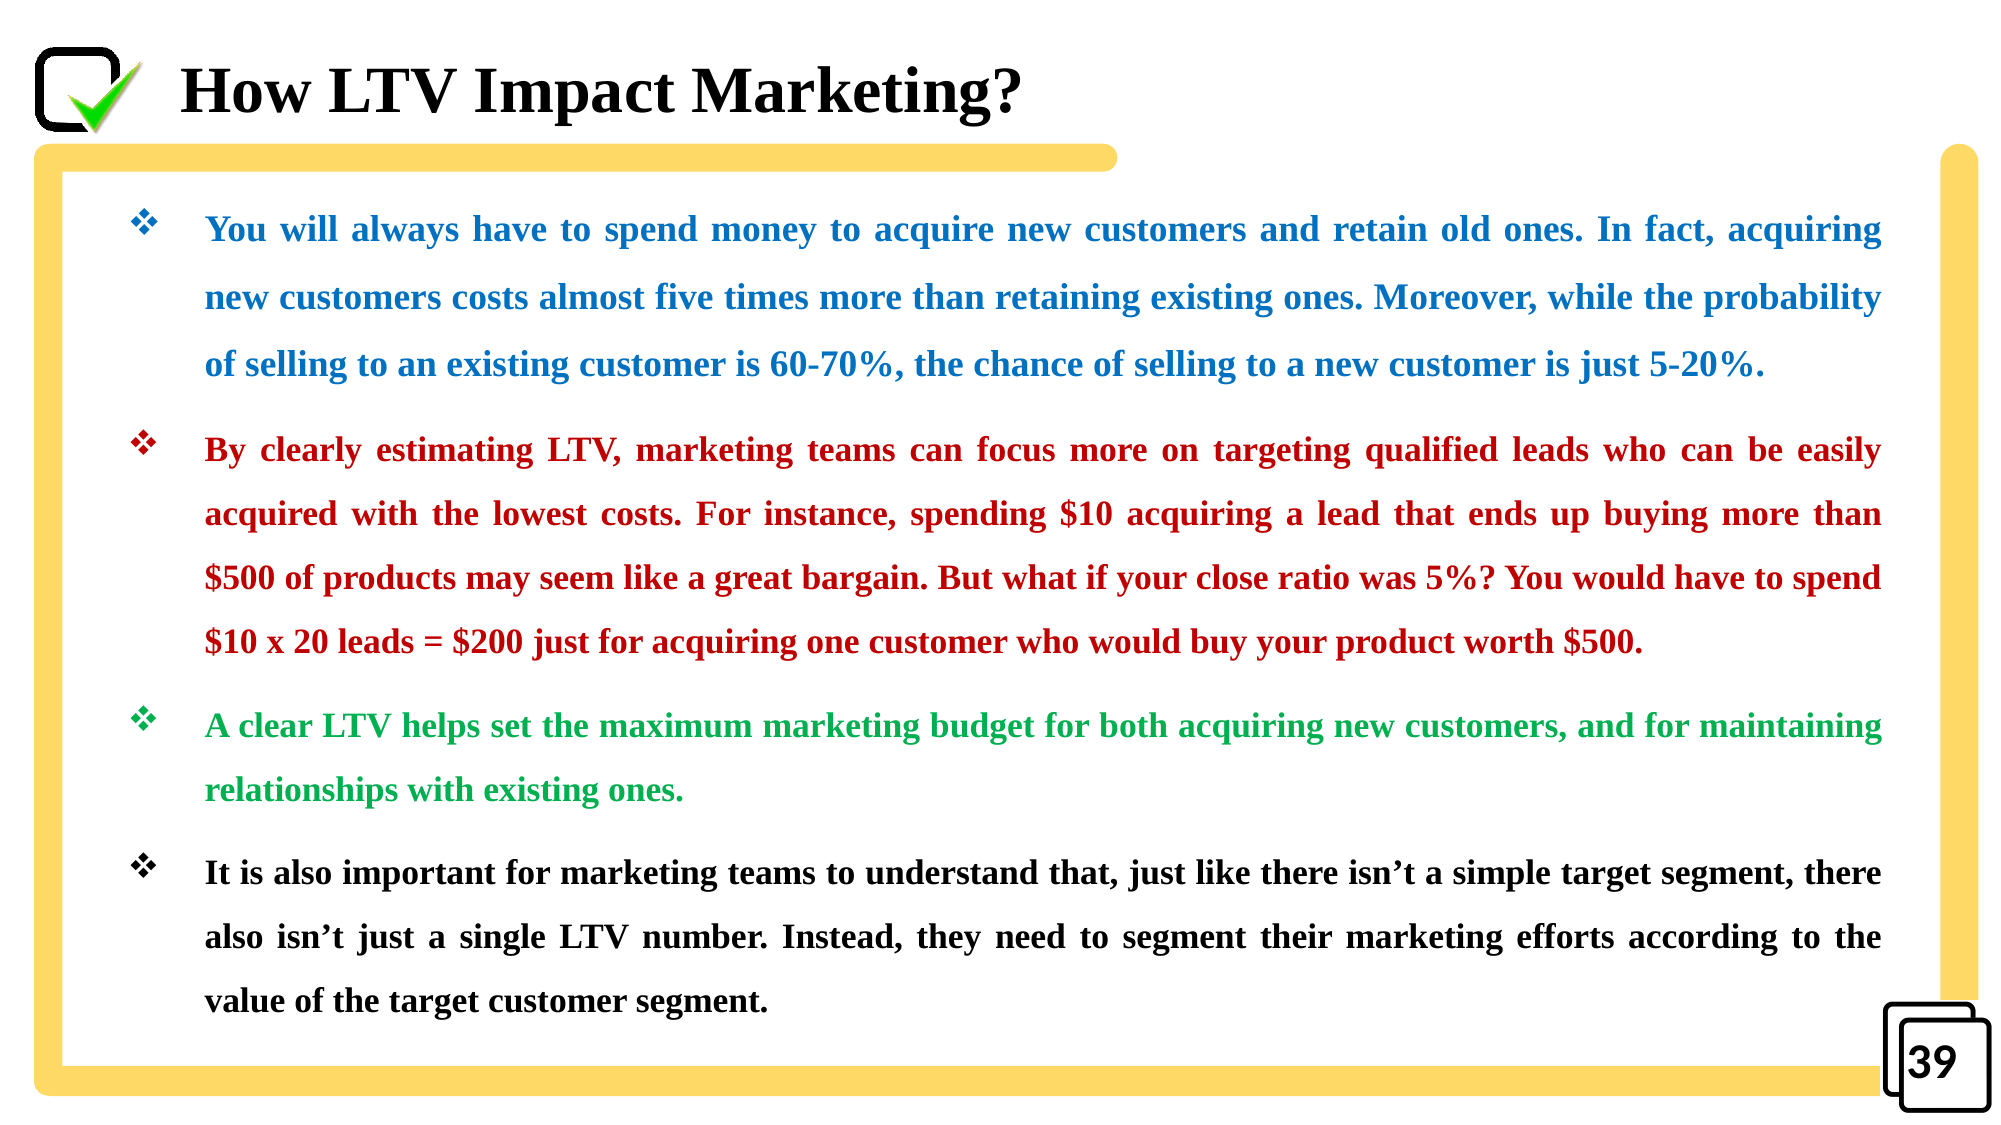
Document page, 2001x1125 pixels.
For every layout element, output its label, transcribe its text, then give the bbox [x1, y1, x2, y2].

subtitle You will always have to spend money to acquire new customers and retain old ones. In fact, acquiring new customers costs almost five times more than retaining existing ones. Moreover, while the probability of selling to an existing customer is 60-70%, the chance of selling to a new customer is just 5-20%. By clearly estimating LTV, marketing teams can focus more on targeting qualified leads who can be easily acquired with the lowest costs. For instance, spending $10 acquiring a lead that ends up buying more than $500 of products may seem like a great bargain. But what if your close ratio was 5%? You would have to spend $10 x 20 leads = $200 just for acquiring one customer who would buy your product worth $500. A clear LTV helps set the maximum marketing budget for both acquiring new customers, and for maintaining relationships with existing ones. It is also important for marketing teams to understand that, just like there isn’t a simple target segment, there also isn’t just a single LTV number. Instead, they need to segment their marketing efforts according to the value of the target customer segment. [112, 174, 1899, 1077]
slide_number 39 [1875, 1028, 1972, 1088]
title How LTV Impact Marketing? [159, 41, 1047, 135]
picture [35, 41, 160, 150]
picture [1880, 1000, 1994, 1114]
